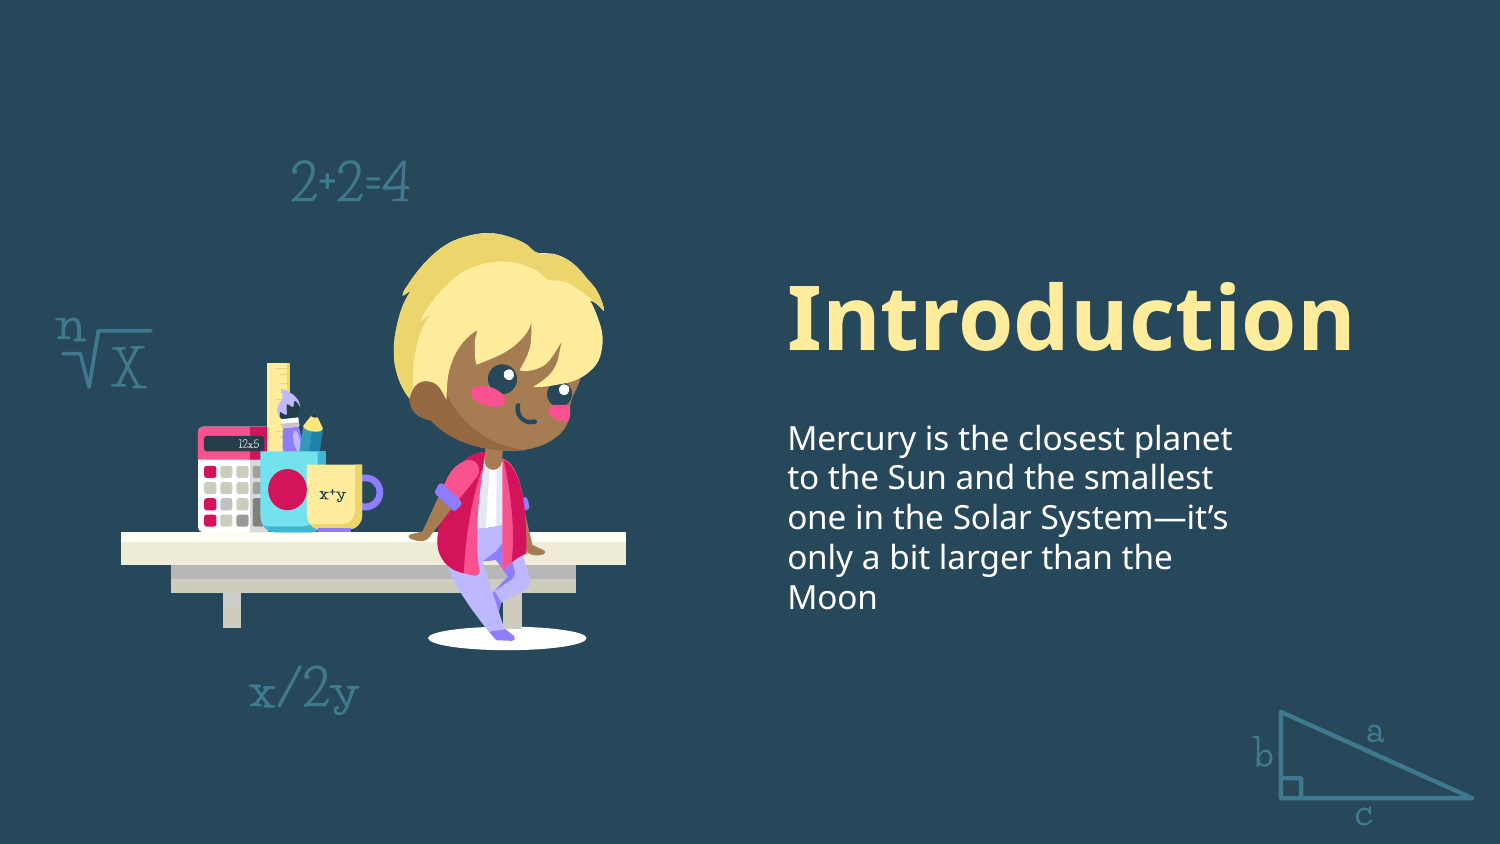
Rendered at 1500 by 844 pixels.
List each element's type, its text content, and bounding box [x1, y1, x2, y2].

subtitle Mercury is the closest planet to the Sun and the smallest one in the Solar System—it’s only a bit larger than the Moon [772, 401, 1250, 617]
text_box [120, 232, 627, 651]
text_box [290, 159, 410, 202]
title Introduction [772, 245, 1381, 371]
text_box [248, 665, 360, 716]
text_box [55, 317, 154, 390]
